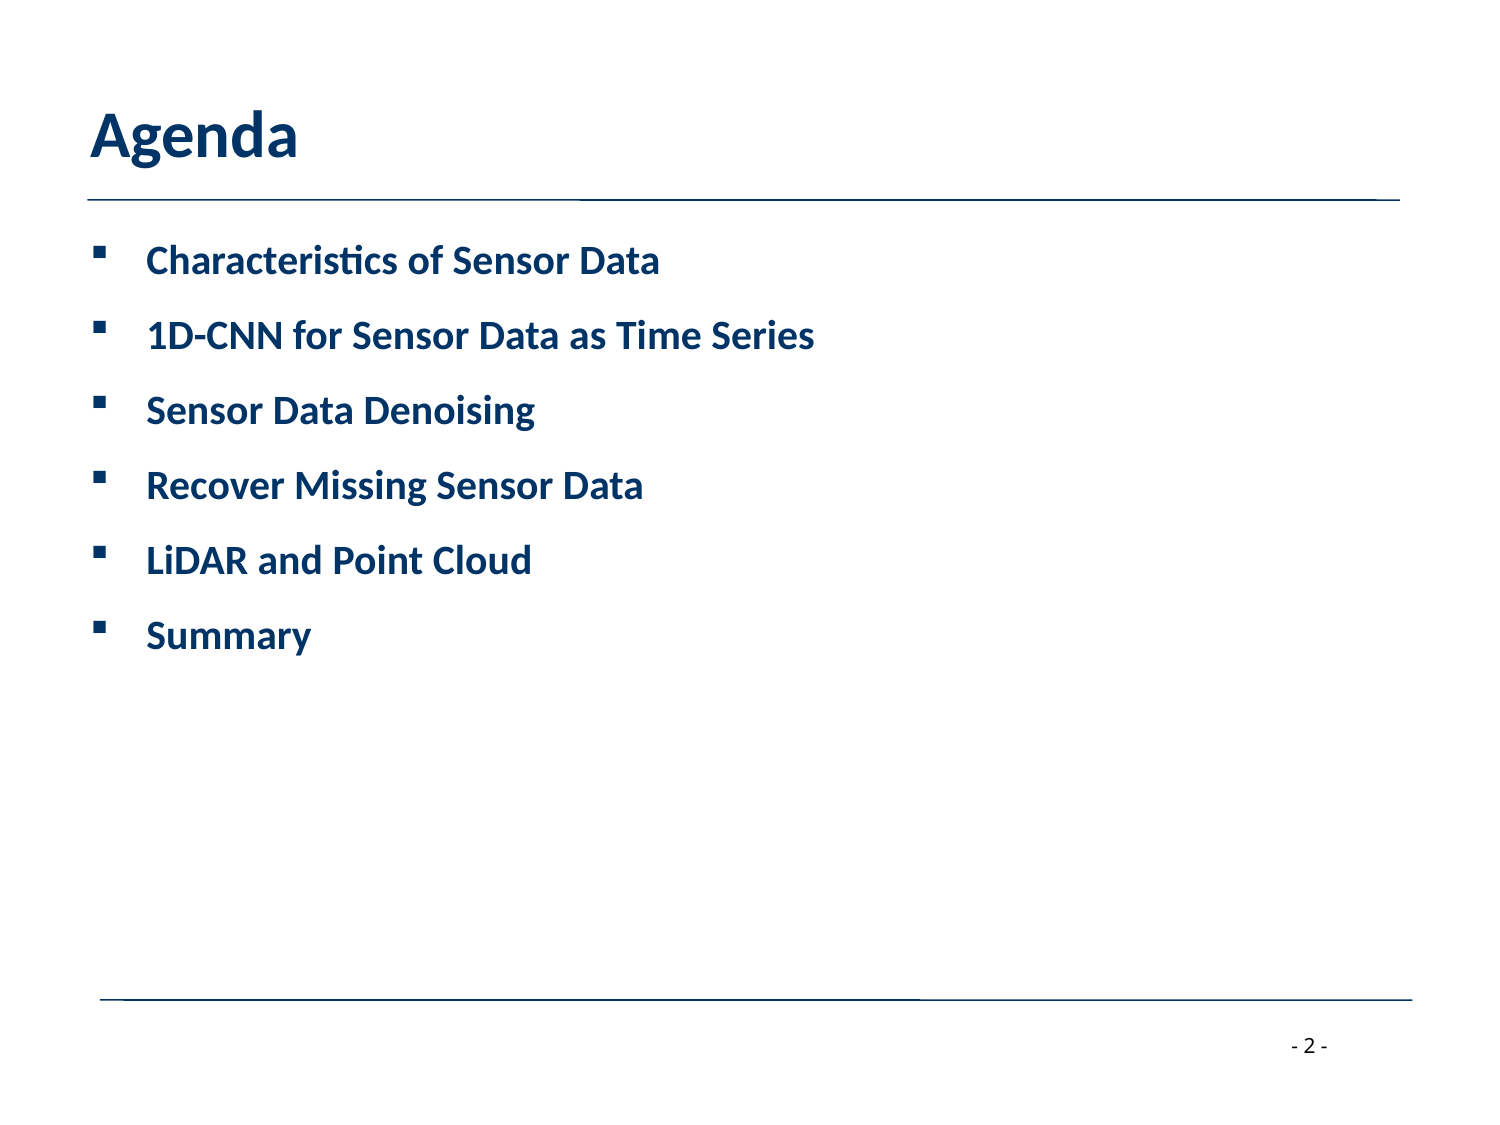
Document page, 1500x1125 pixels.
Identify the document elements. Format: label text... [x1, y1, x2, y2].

list Characteristics of Sensor Data 1D-CNN for Sensor Data as Time Series Sensor Data Denoising Recover Missing Sensor Data LiDAR and Point Cloud Summary [75, 224, 1425, 1005]
title Agenda [75, 37, 1425, 224]
